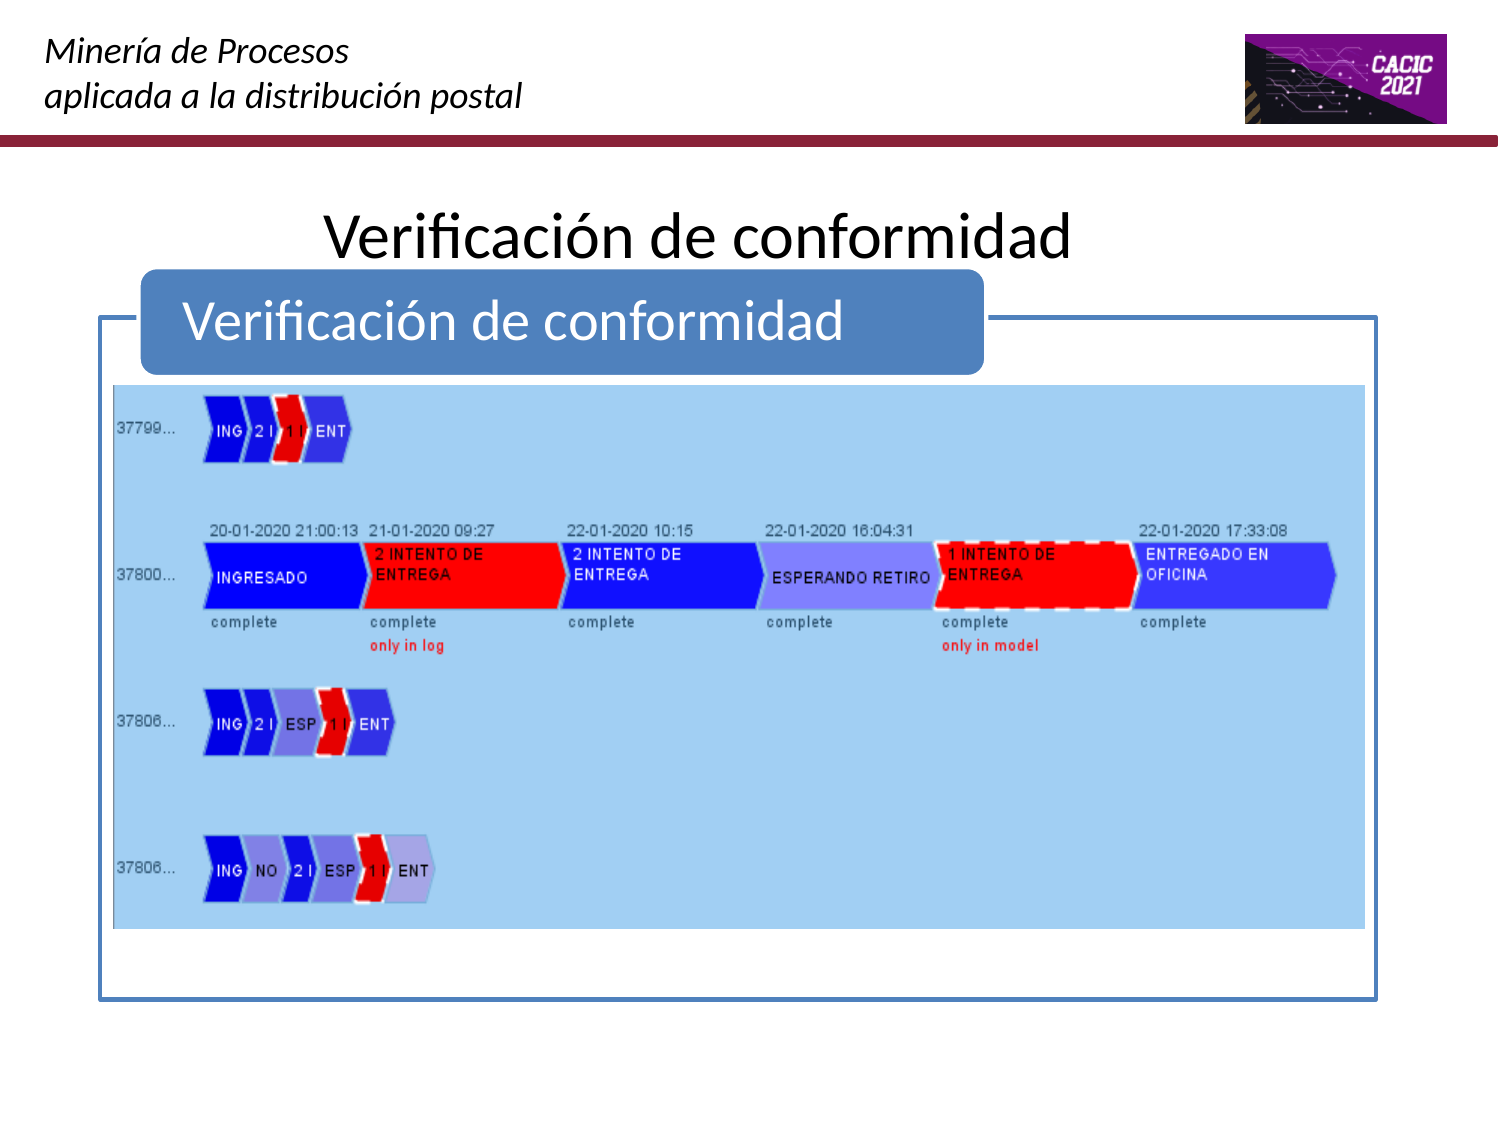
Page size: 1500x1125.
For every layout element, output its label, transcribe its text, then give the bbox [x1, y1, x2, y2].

text_box Verificación de conformidad [76, 184, 1322, 279]
picture [113, 385, 1365, 929]
picture [1245, 34, 1447, 124]
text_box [100, 243, 1377, 1000]
text_box Minería de Procesos aplicada a la distribución postal [29, 19, 998, 124]
text_box [0, 137, 1497, 145]
